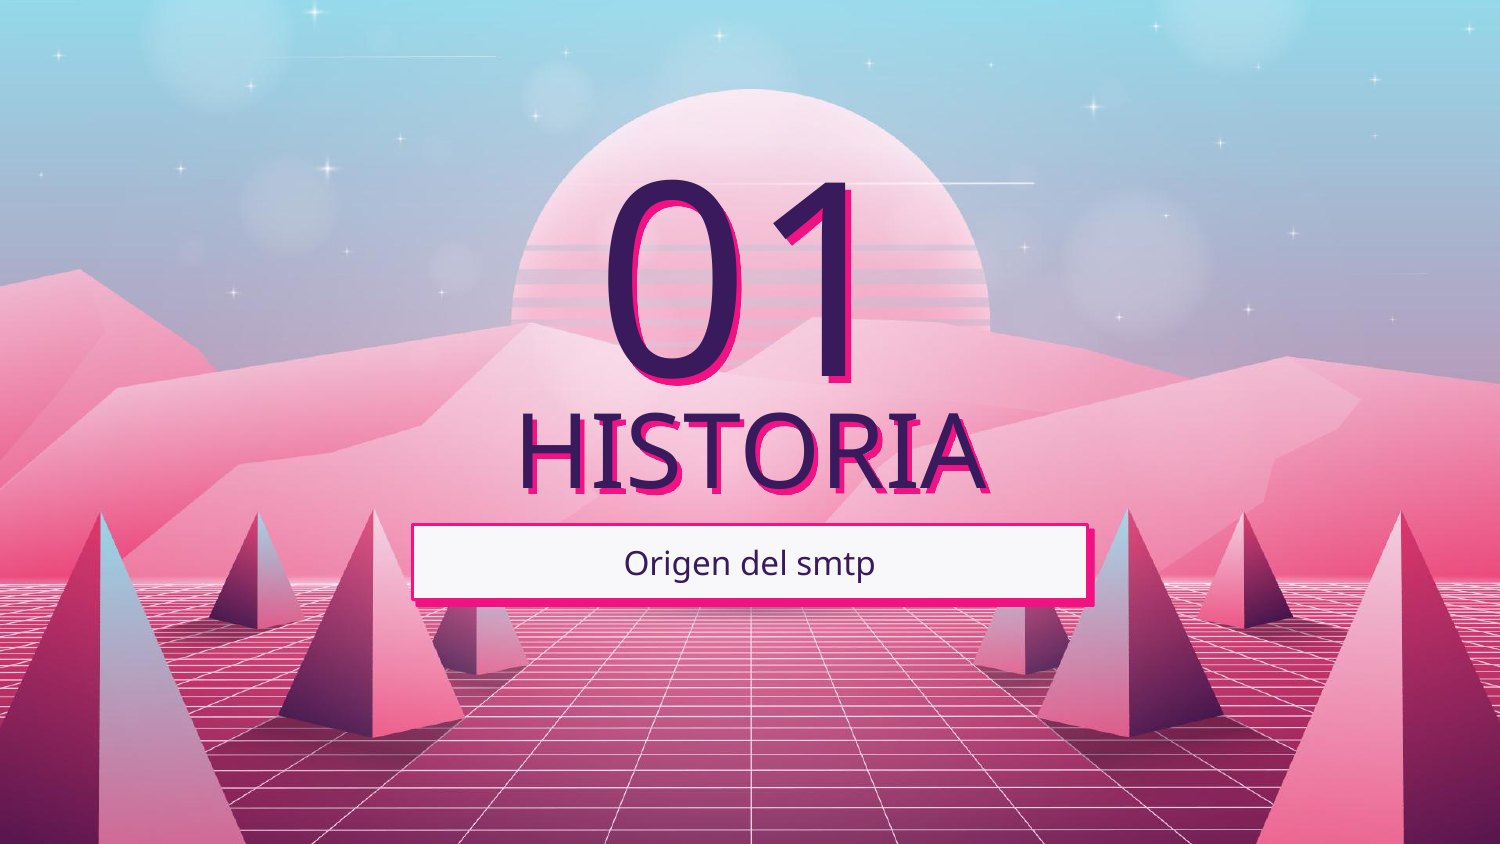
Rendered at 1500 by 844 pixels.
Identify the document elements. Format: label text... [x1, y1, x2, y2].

subtitle Origen del smtp [411, 523, 1089, 601]
picture [0, 0, 1500, 844]
title HISTORIA [118, 389, 1383, 510]
title 01 [562, 147, 938, 388]
